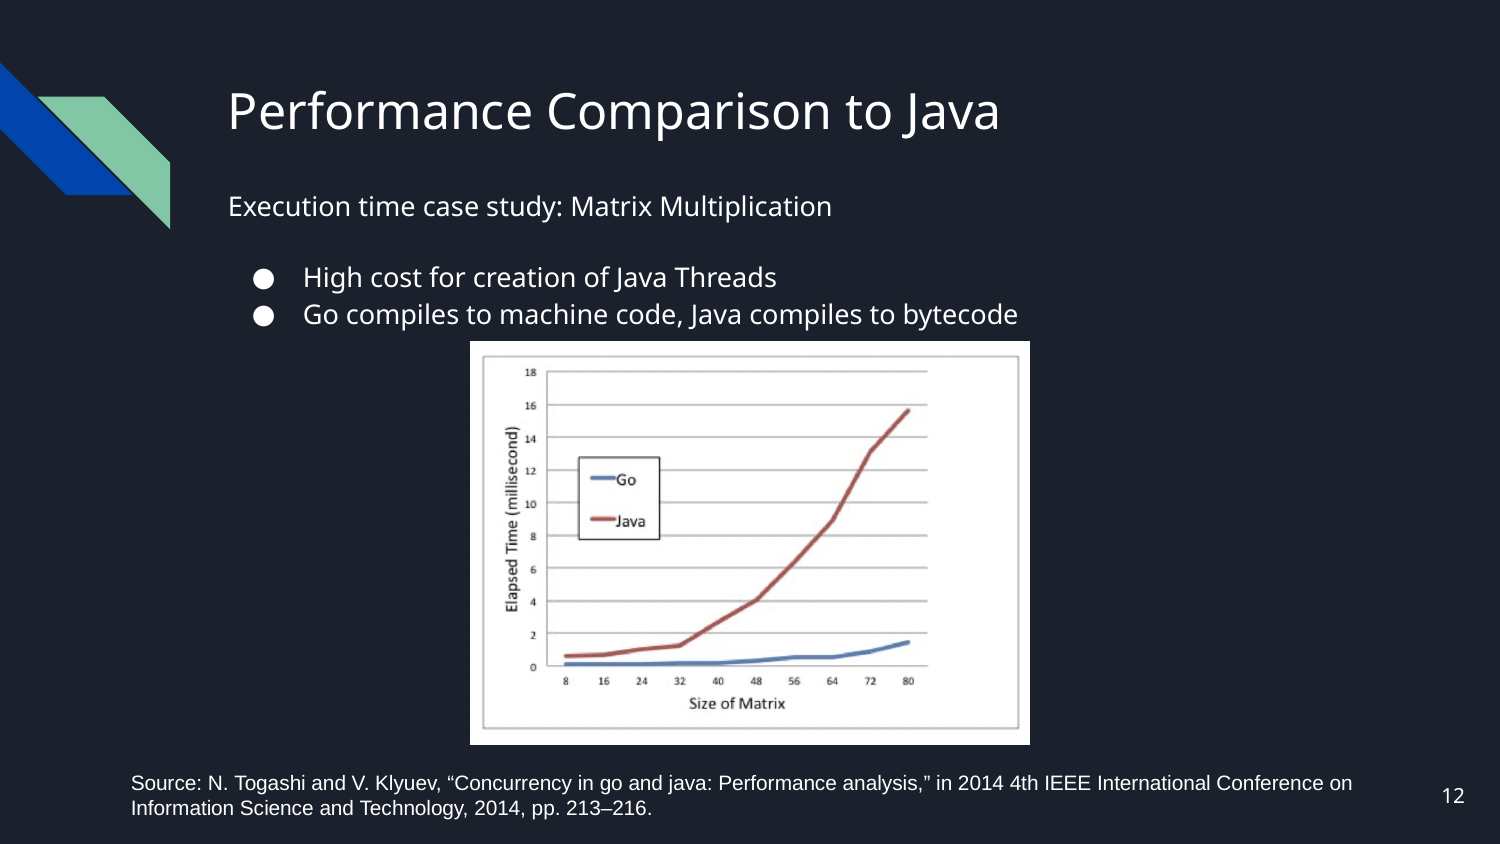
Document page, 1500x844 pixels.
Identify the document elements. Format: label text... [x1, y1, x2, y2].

list Execution time case study: Matrix Multiplication High cost for creation of Java Threads Go compiles to machine code, Java compiles to bytecode [212, 169, 1368, 647]
text_box Source: N. Togashi and V. Klyuev, “Concurrency in go and java: Performance analysis,” in 2014 4th IEEE International Conference on Information Science and Technology, 2014, pp. 213–216. [115, 754, 1385, 820]
title Performance Comparison to Java [212, 64, 1368, 169]
slide_number 12 [1389, 764, 1480, 830]
picture [470, 341, 1030, 745]
